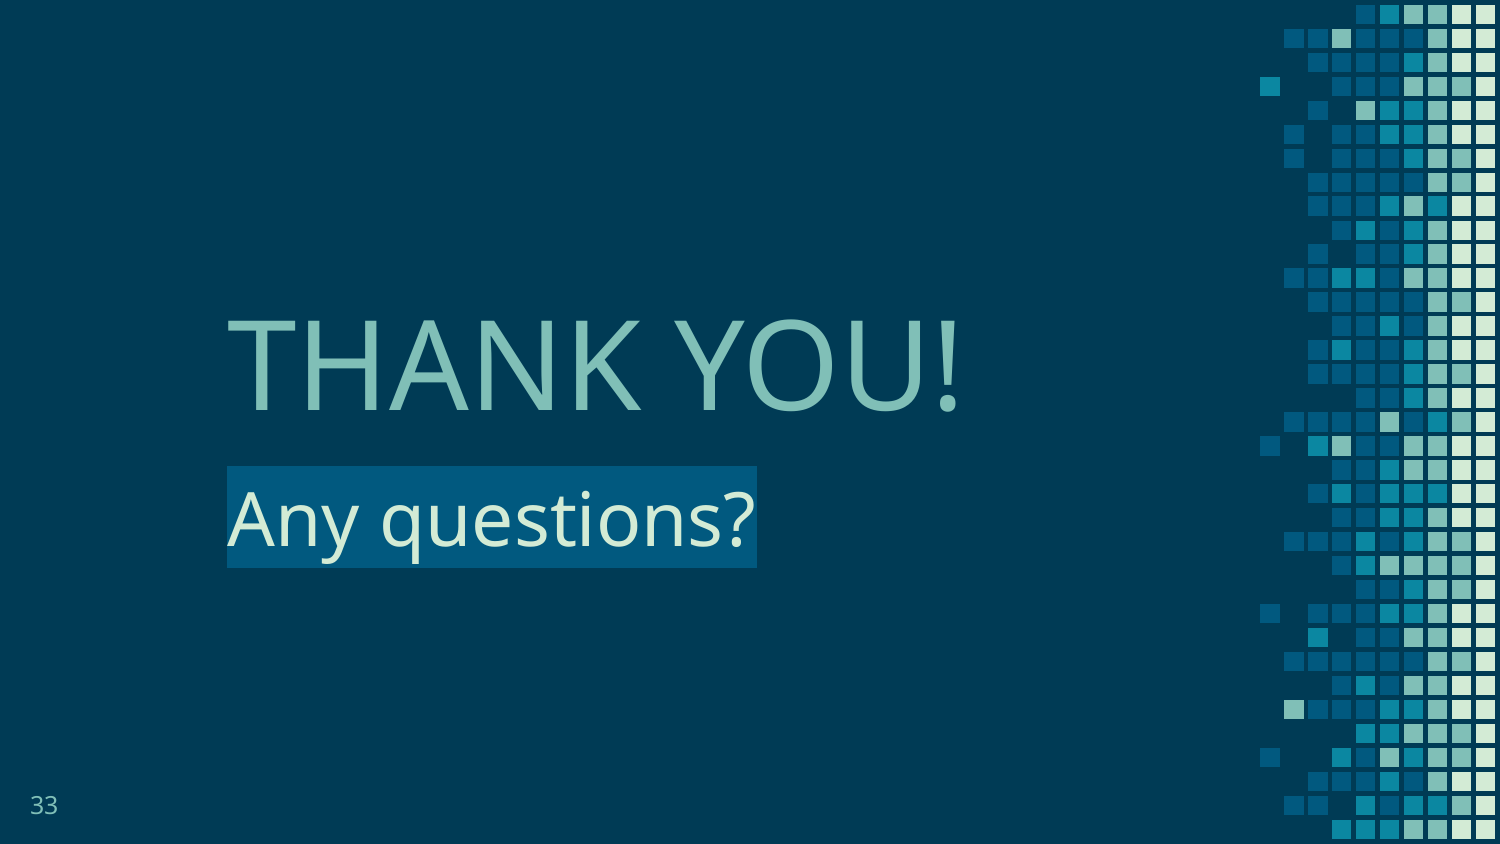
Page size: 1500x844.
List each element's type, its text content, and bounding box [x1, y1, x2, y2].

subtitle Any questions? [212, 456, 1011, 586]
title THANK YOU! [212, 259, 1011, 450]
slide_number ‹#› [15, 774, 105, 839]
